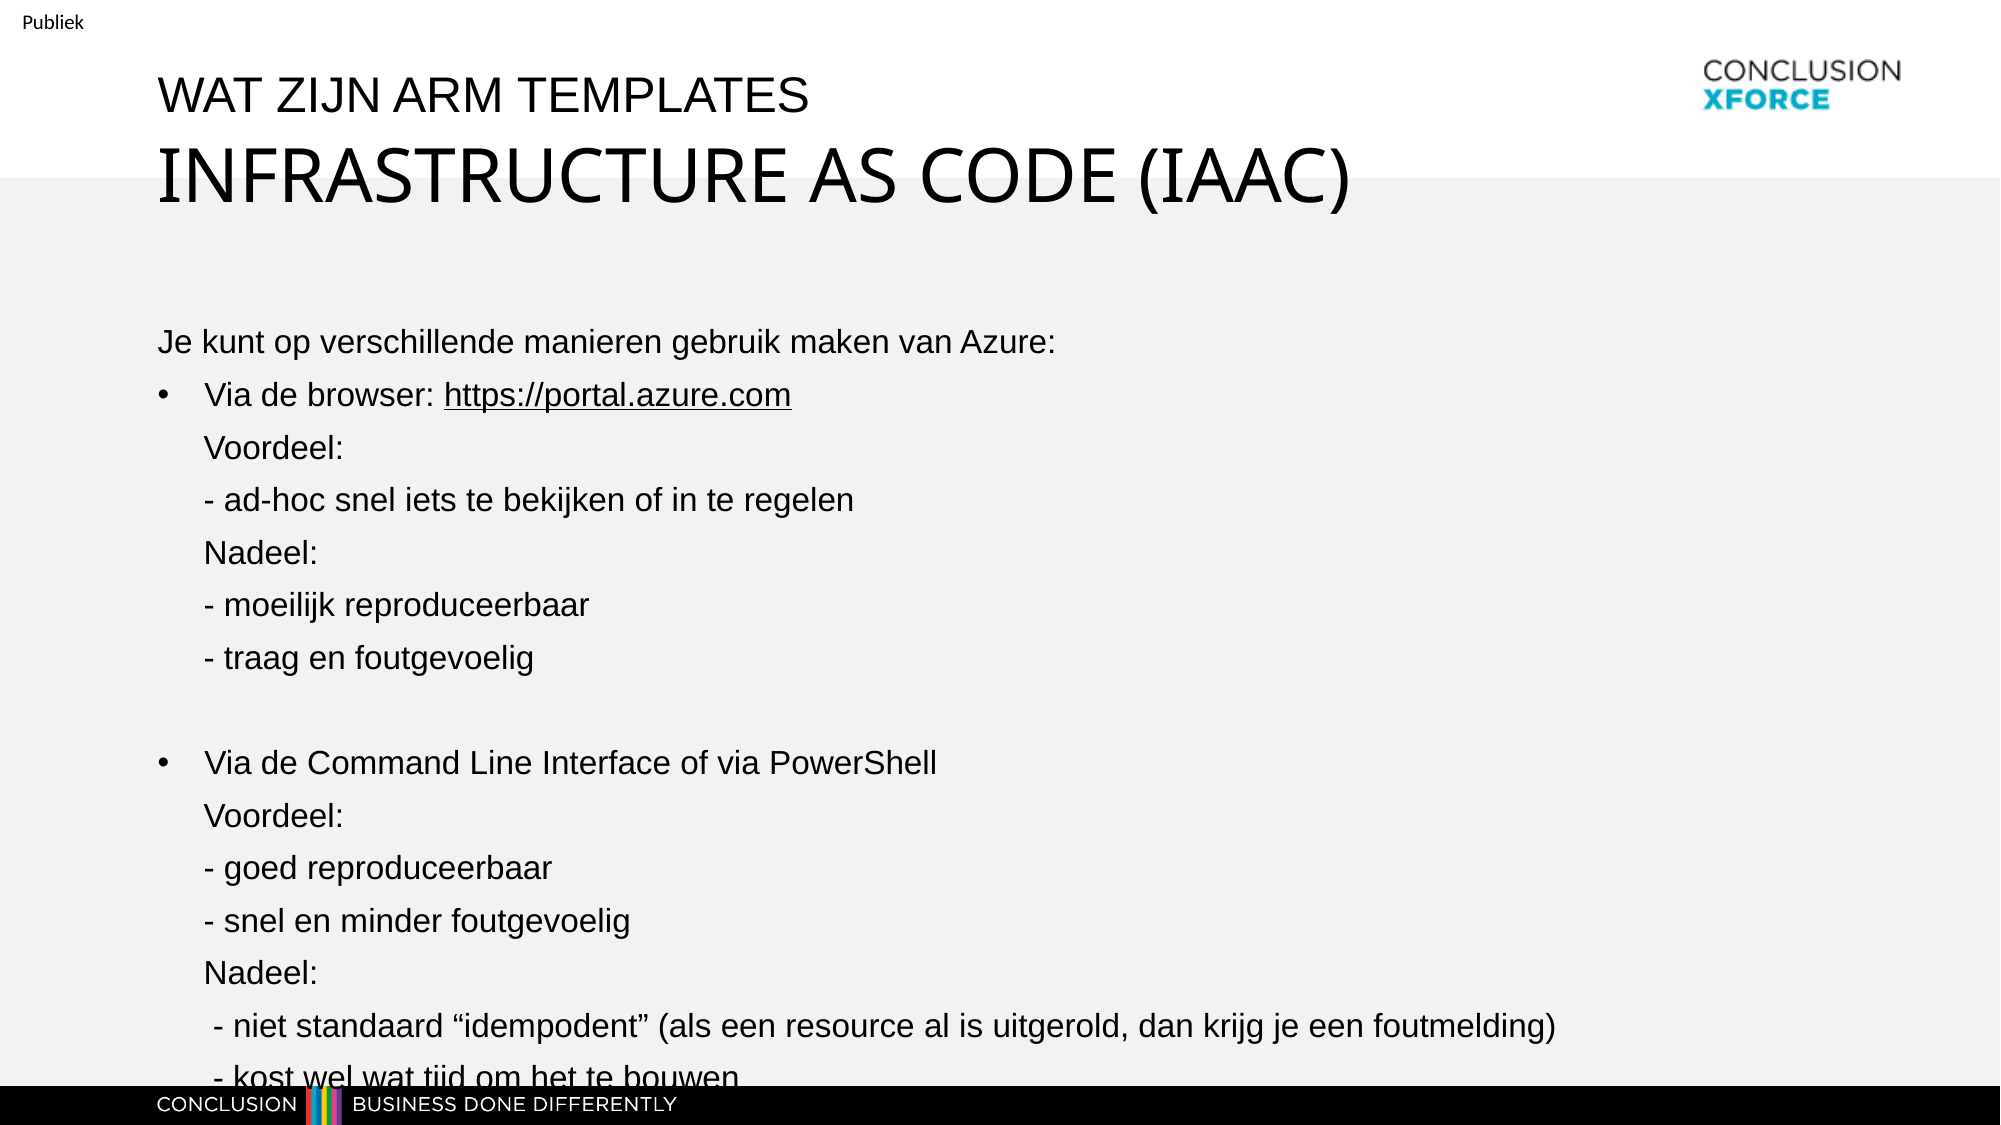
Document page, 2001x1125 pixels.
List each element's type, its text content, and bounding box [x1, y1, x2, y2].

list Infrastructure as code (Iaac) Je kunt op verschillende manieren gebruik maken van Azure: Via de browser: https://portal.azure.com Voordeel: - ad-hoc snel iets te bekijken of in te regelen Nadeel: - moeilijk reproduceerbaar - traag en foutgevoelig Via de Command Line Interface of via PowerShell Voordeel: - goed reproduceerbaar - snel en minder foutgevoelig Nadeel: - niet standaard “idempodent” (als een resource al is uitgerold, dan krijg je een foutmelding) - kost wel wat tijd om het te bouwen [157, 229, 1843, 1006]
picture [1684, 39, 1923, 149]
title Wat zijn arm templates [157, 74, 1404, 114]
picture [0, 1086, 315, 1125]
picture [318, 1086, 2000, 1125]
